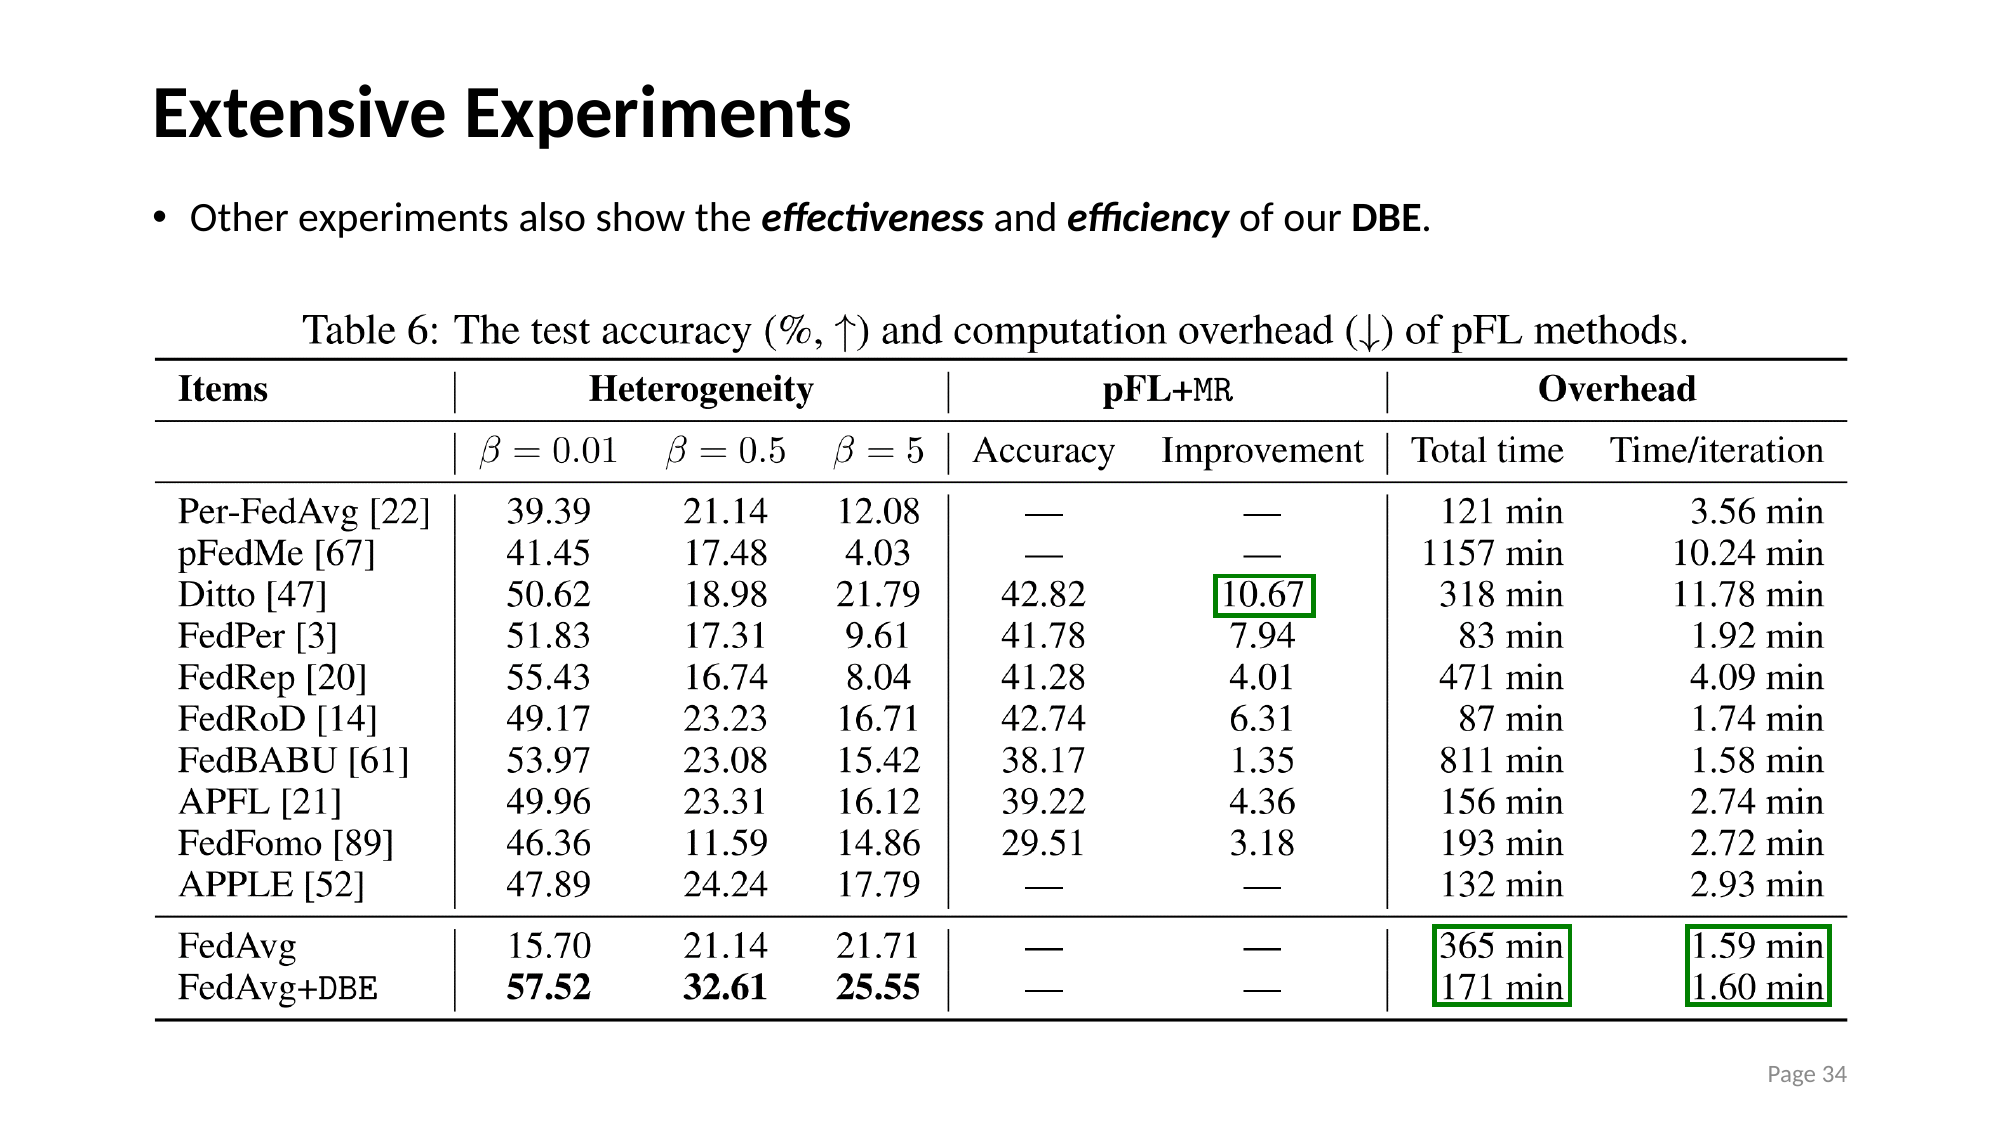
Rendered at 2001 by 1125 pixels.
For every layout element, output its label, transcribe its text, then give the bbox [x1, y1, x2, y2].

picture [143, 305, 1857, 1026]
list Other experiments also show the effectiveness and efficiency of our DBE. [137, 188, 1863, 1014]
slide_number Page 34 [1412, 1042, 1863, 1103]
title Extensive Experiments [137, 59, 1863, 167]
